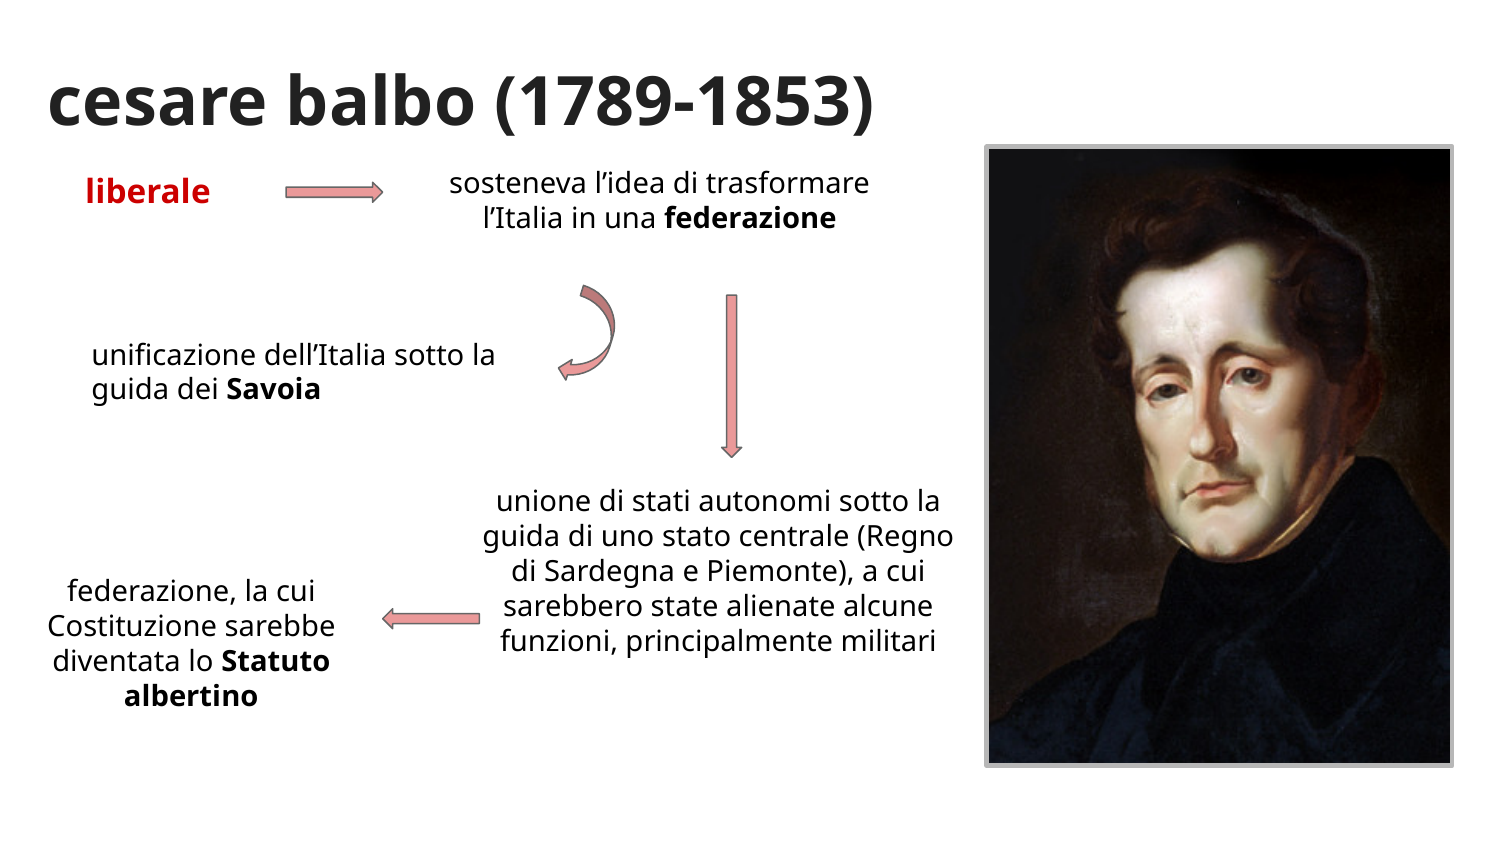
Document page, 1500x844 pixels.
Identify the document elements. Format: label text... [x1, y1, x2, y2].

title cesare balbo (1789-1853) [32, 42, 906, 174]
text_box sosteneva l’idea di trasformare l’Italia in una federazione [395, 149, 924, 249]
text_box [721, 295, 742, 458]
text_box [286, 182, 383, 203]
text_box unificazione dell’Italia sotto la guida dei Savoia [76, 320, 571, 421]
picture [988, 148, 1450, 764]
text_box [571, 285, 615, 375]
text_box [383, 608, 480, 629]
text_box federazione, la cui Costituzione sarebbe diventata lo Statuto albertino [0, 557, 383, 728]
list liberale [70, 149, 313, 262]
text_box unione di stati autonomi sotto la guida di uno stato centrale (Regno di Sardegna e Piemonte), a cui sarebbero state alienate alcune funzioni, principalmente militari [459, 467, 978, 672]
